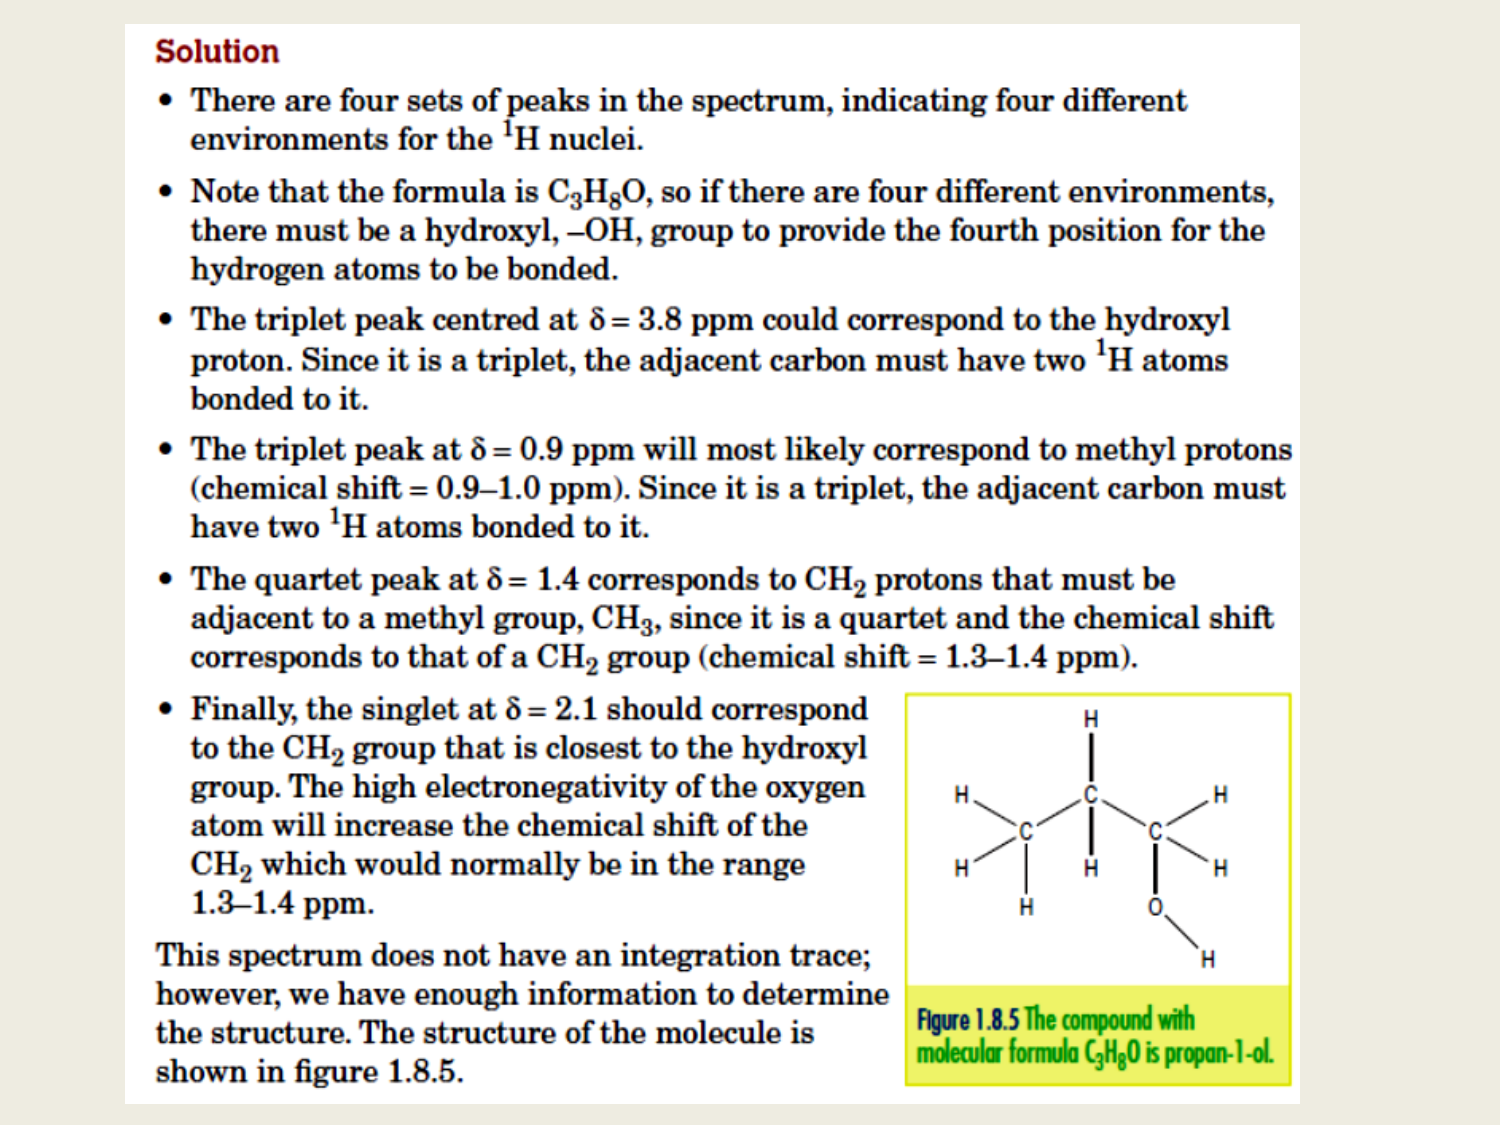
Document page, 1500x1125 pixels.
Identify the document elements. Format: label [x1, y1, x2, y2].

picture [124, 24, 1301, 1104]
